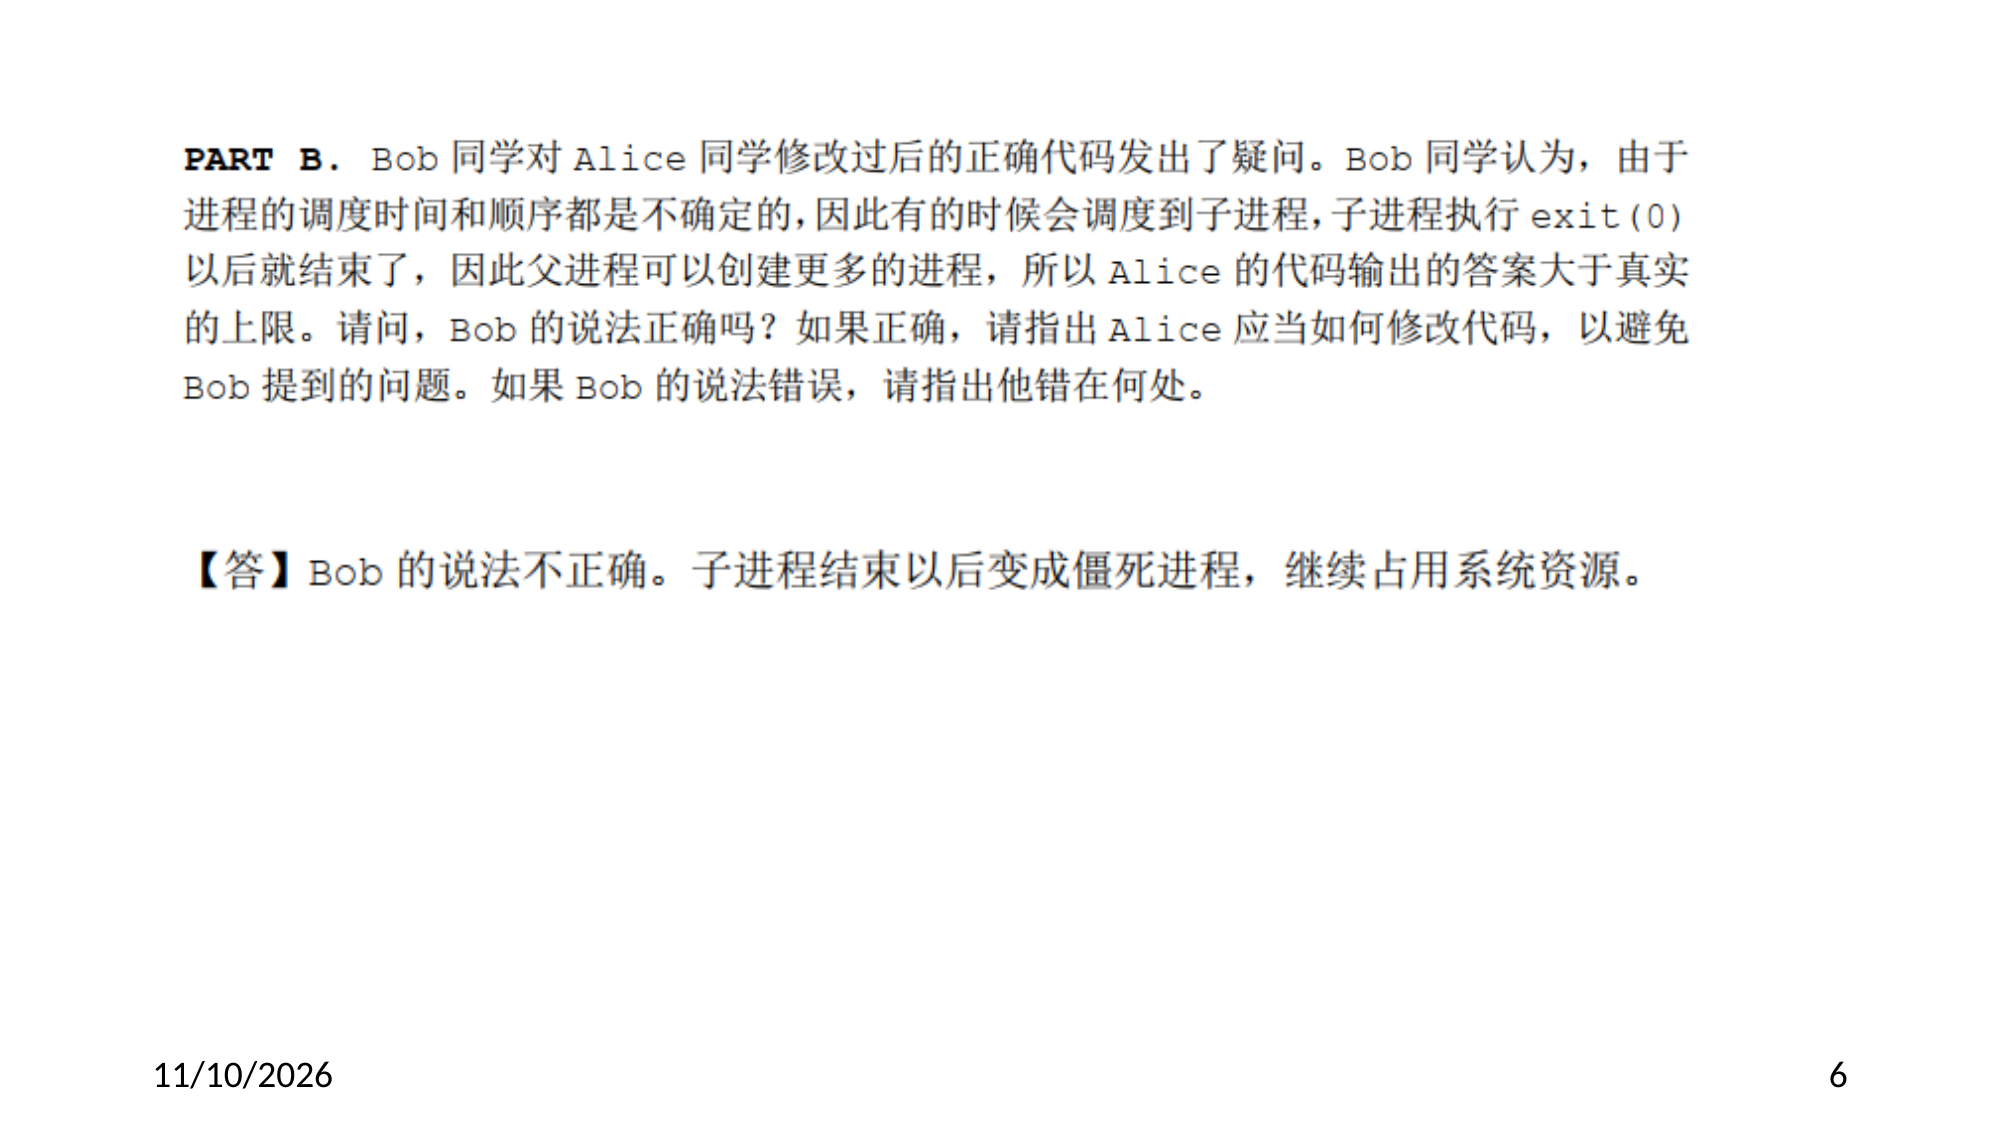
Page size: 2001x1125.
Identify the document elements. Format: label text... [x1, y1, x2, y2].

picture [156, 530, 1677, 628]
slide_number 6 [1412, 1042, 1863, 1103]
picture [156, 117, 1729, 434]
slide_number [137, 1042, 588, 1103]
